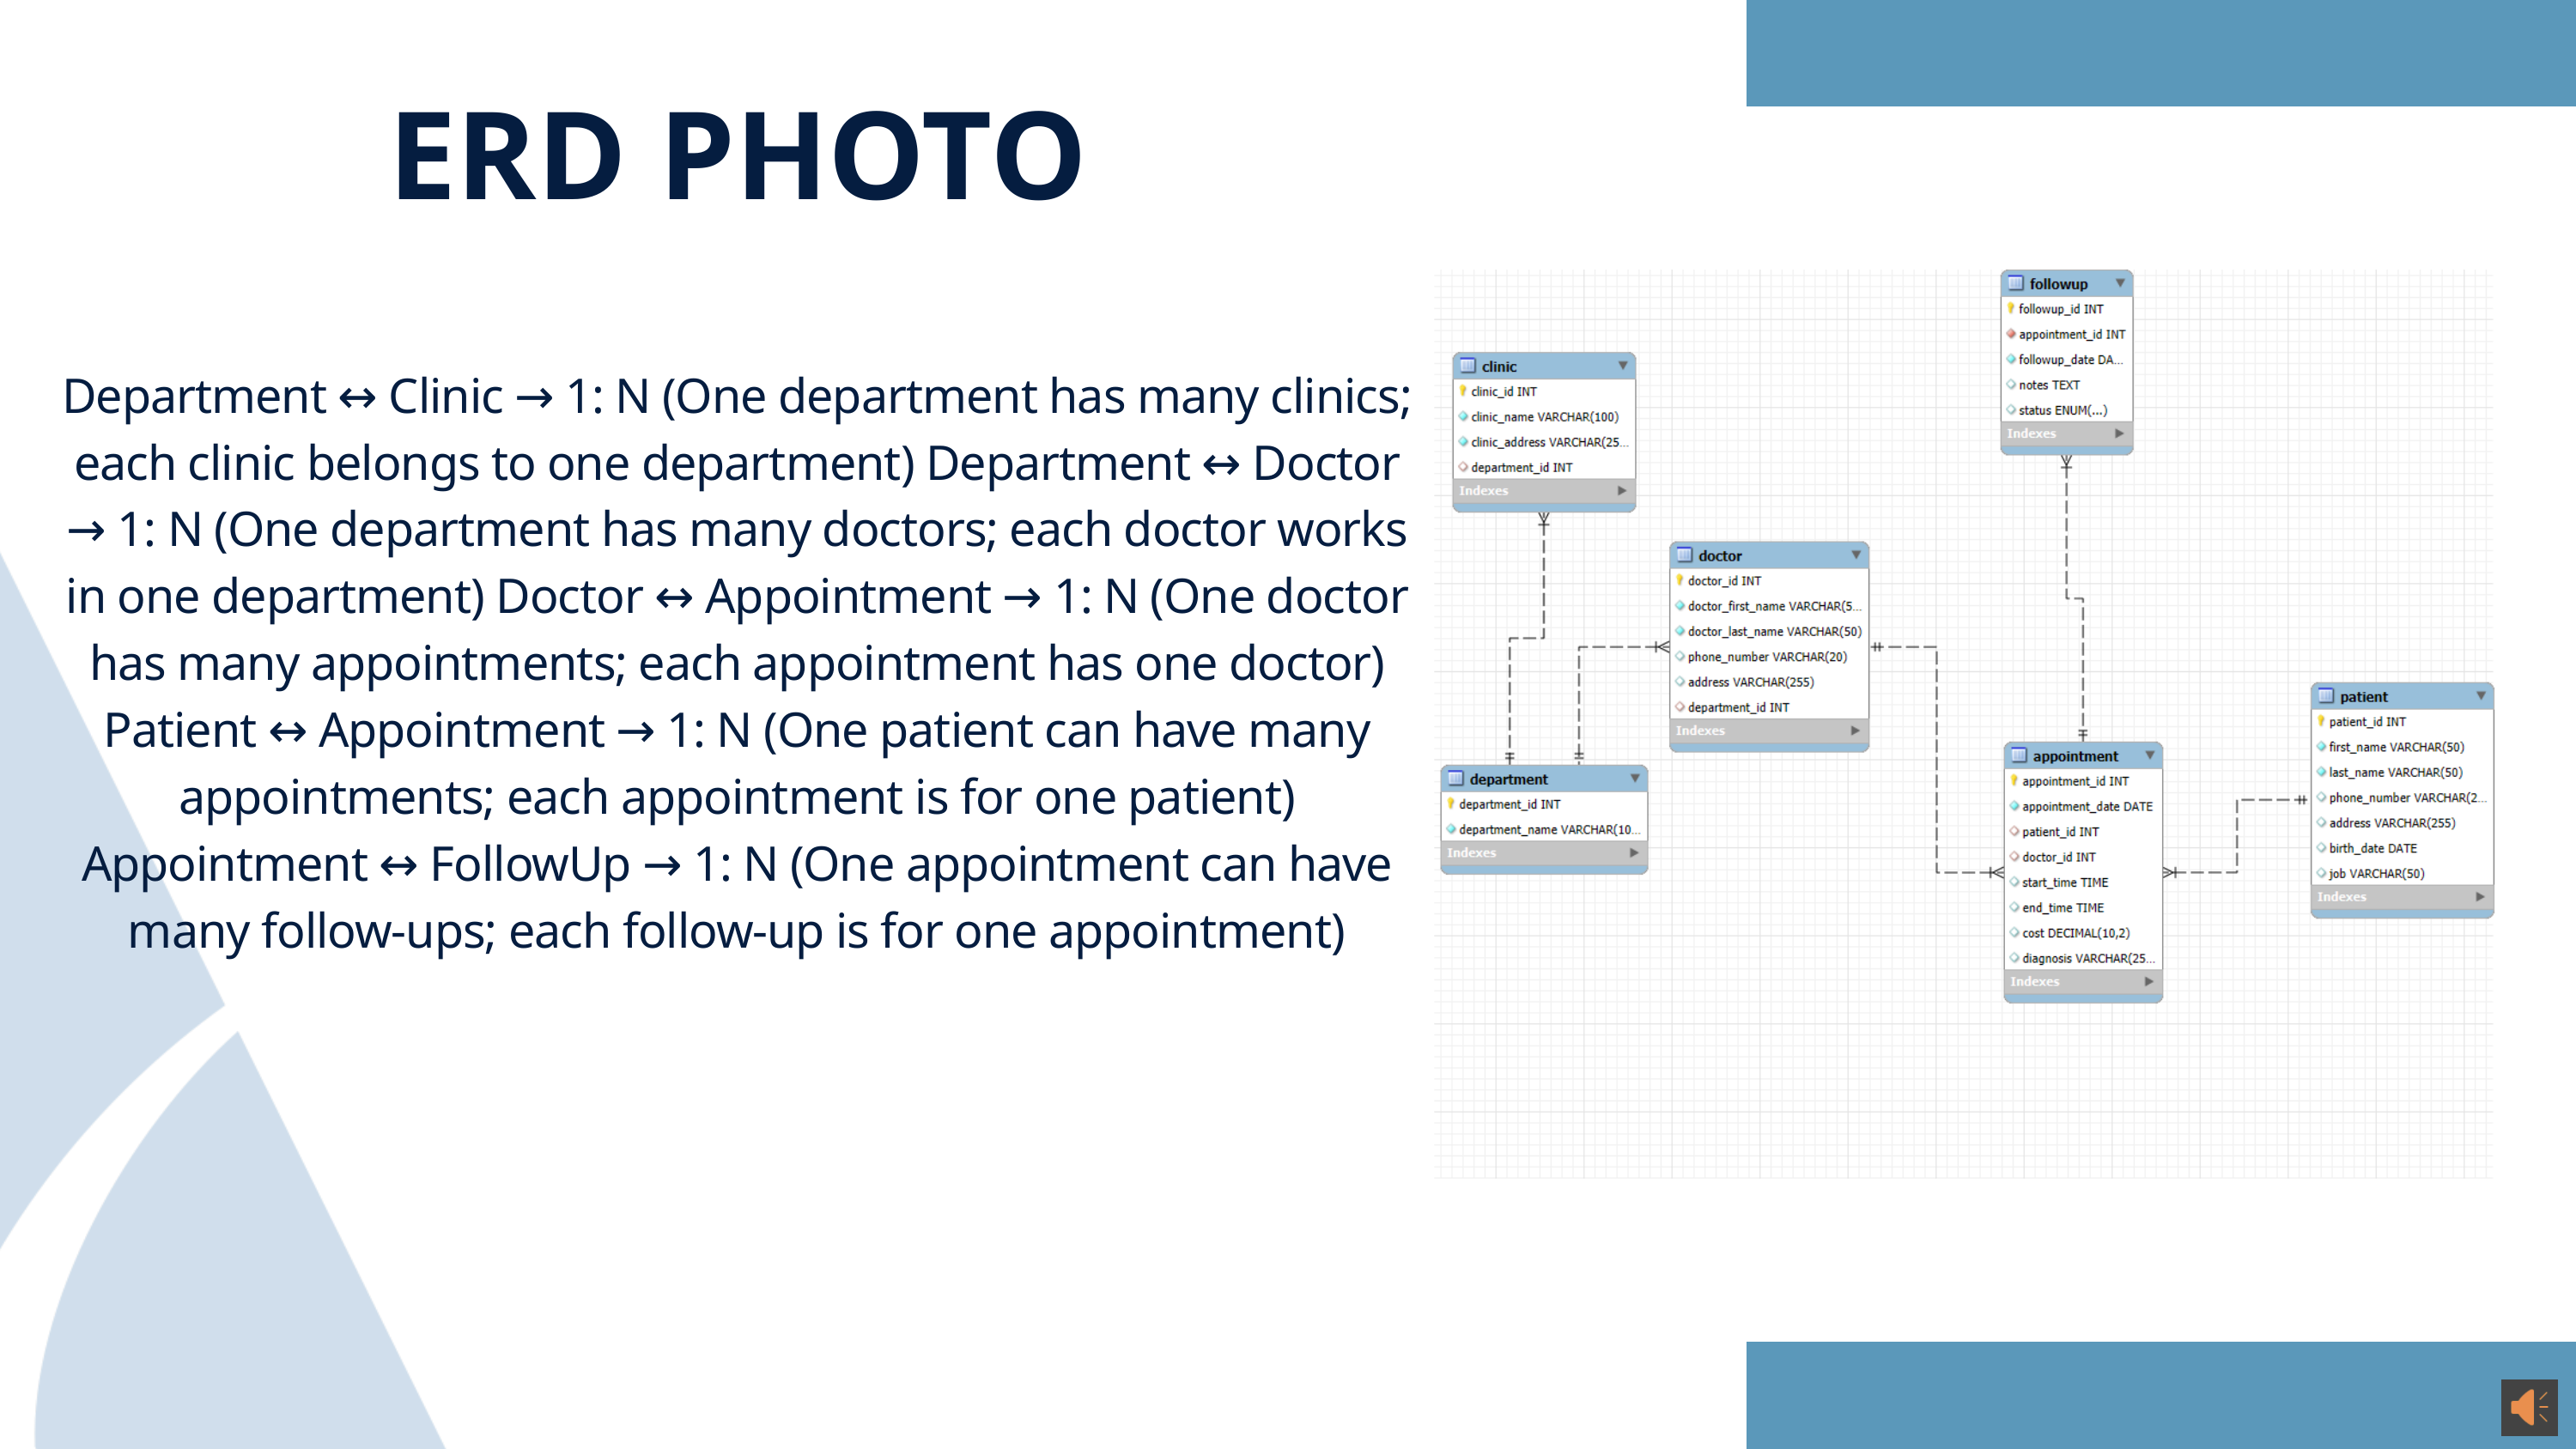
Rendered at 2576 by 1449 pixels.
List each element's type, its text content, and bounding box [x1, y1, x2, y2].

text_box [1746, 0, 2576, 107]
text_box [1434, 270, 2576, 1179]
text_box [1746, 1342, 2576, 1449]
text_box [0, 508, 629, 1449]
picture [2500, 1378, 2560, 1438]
text_box Department ↔ Clinic → 1: N (One department has many clinics; each clinic belongs to one department) Department ↔ Doctor → 1: N (One department has many doctors; each doctor works in one department) Doctor ↔ Appointment → 1: N (One doctor has many appointments; each appointment has one doctor) Patient ↔ Appointment → 1: N (One patient can have many appointments; each appointment is for one patient) Appointment ↔ FollowUp → 1: N (One appointment can have many follow-ups; each follow-up is for one appointment) [52, 355, 1422, 958]
text_box ERD PHOTO [388, 53, 1712, 224]
